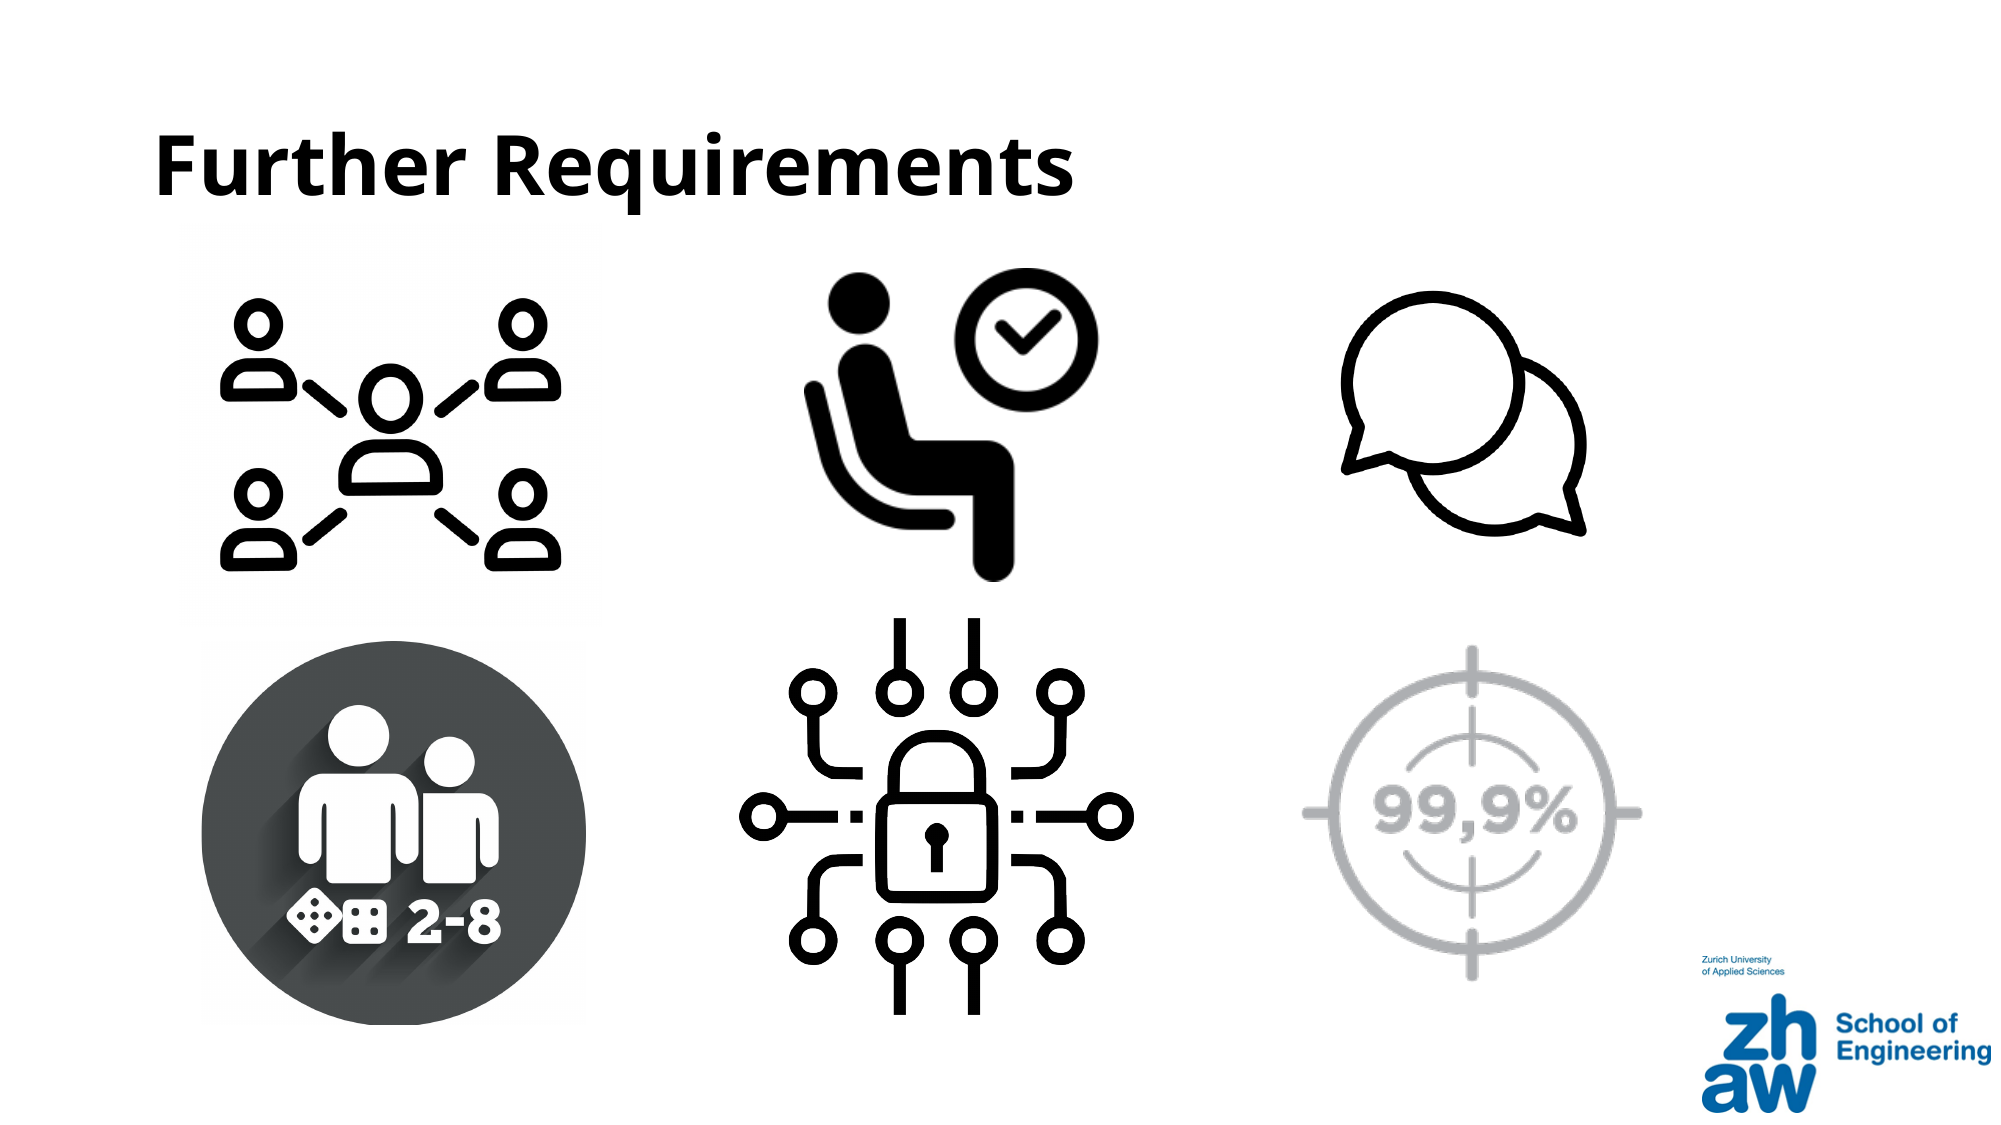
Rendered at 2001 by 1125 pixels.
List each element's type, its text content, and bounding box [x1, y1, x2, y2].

picture [1316, 266, 1611, 561]
title Further Requirements [137, 59, 1863, 278]
picture [1702, 956, 1991, 1113]
picture [179, 223, 605, 627]
picture [804, 268, 1117, 582]
picture [201, 641, 590, 1025]
picture [1258, 599, 1687, 1028]
picture [739, 618, 1134, 1015]
